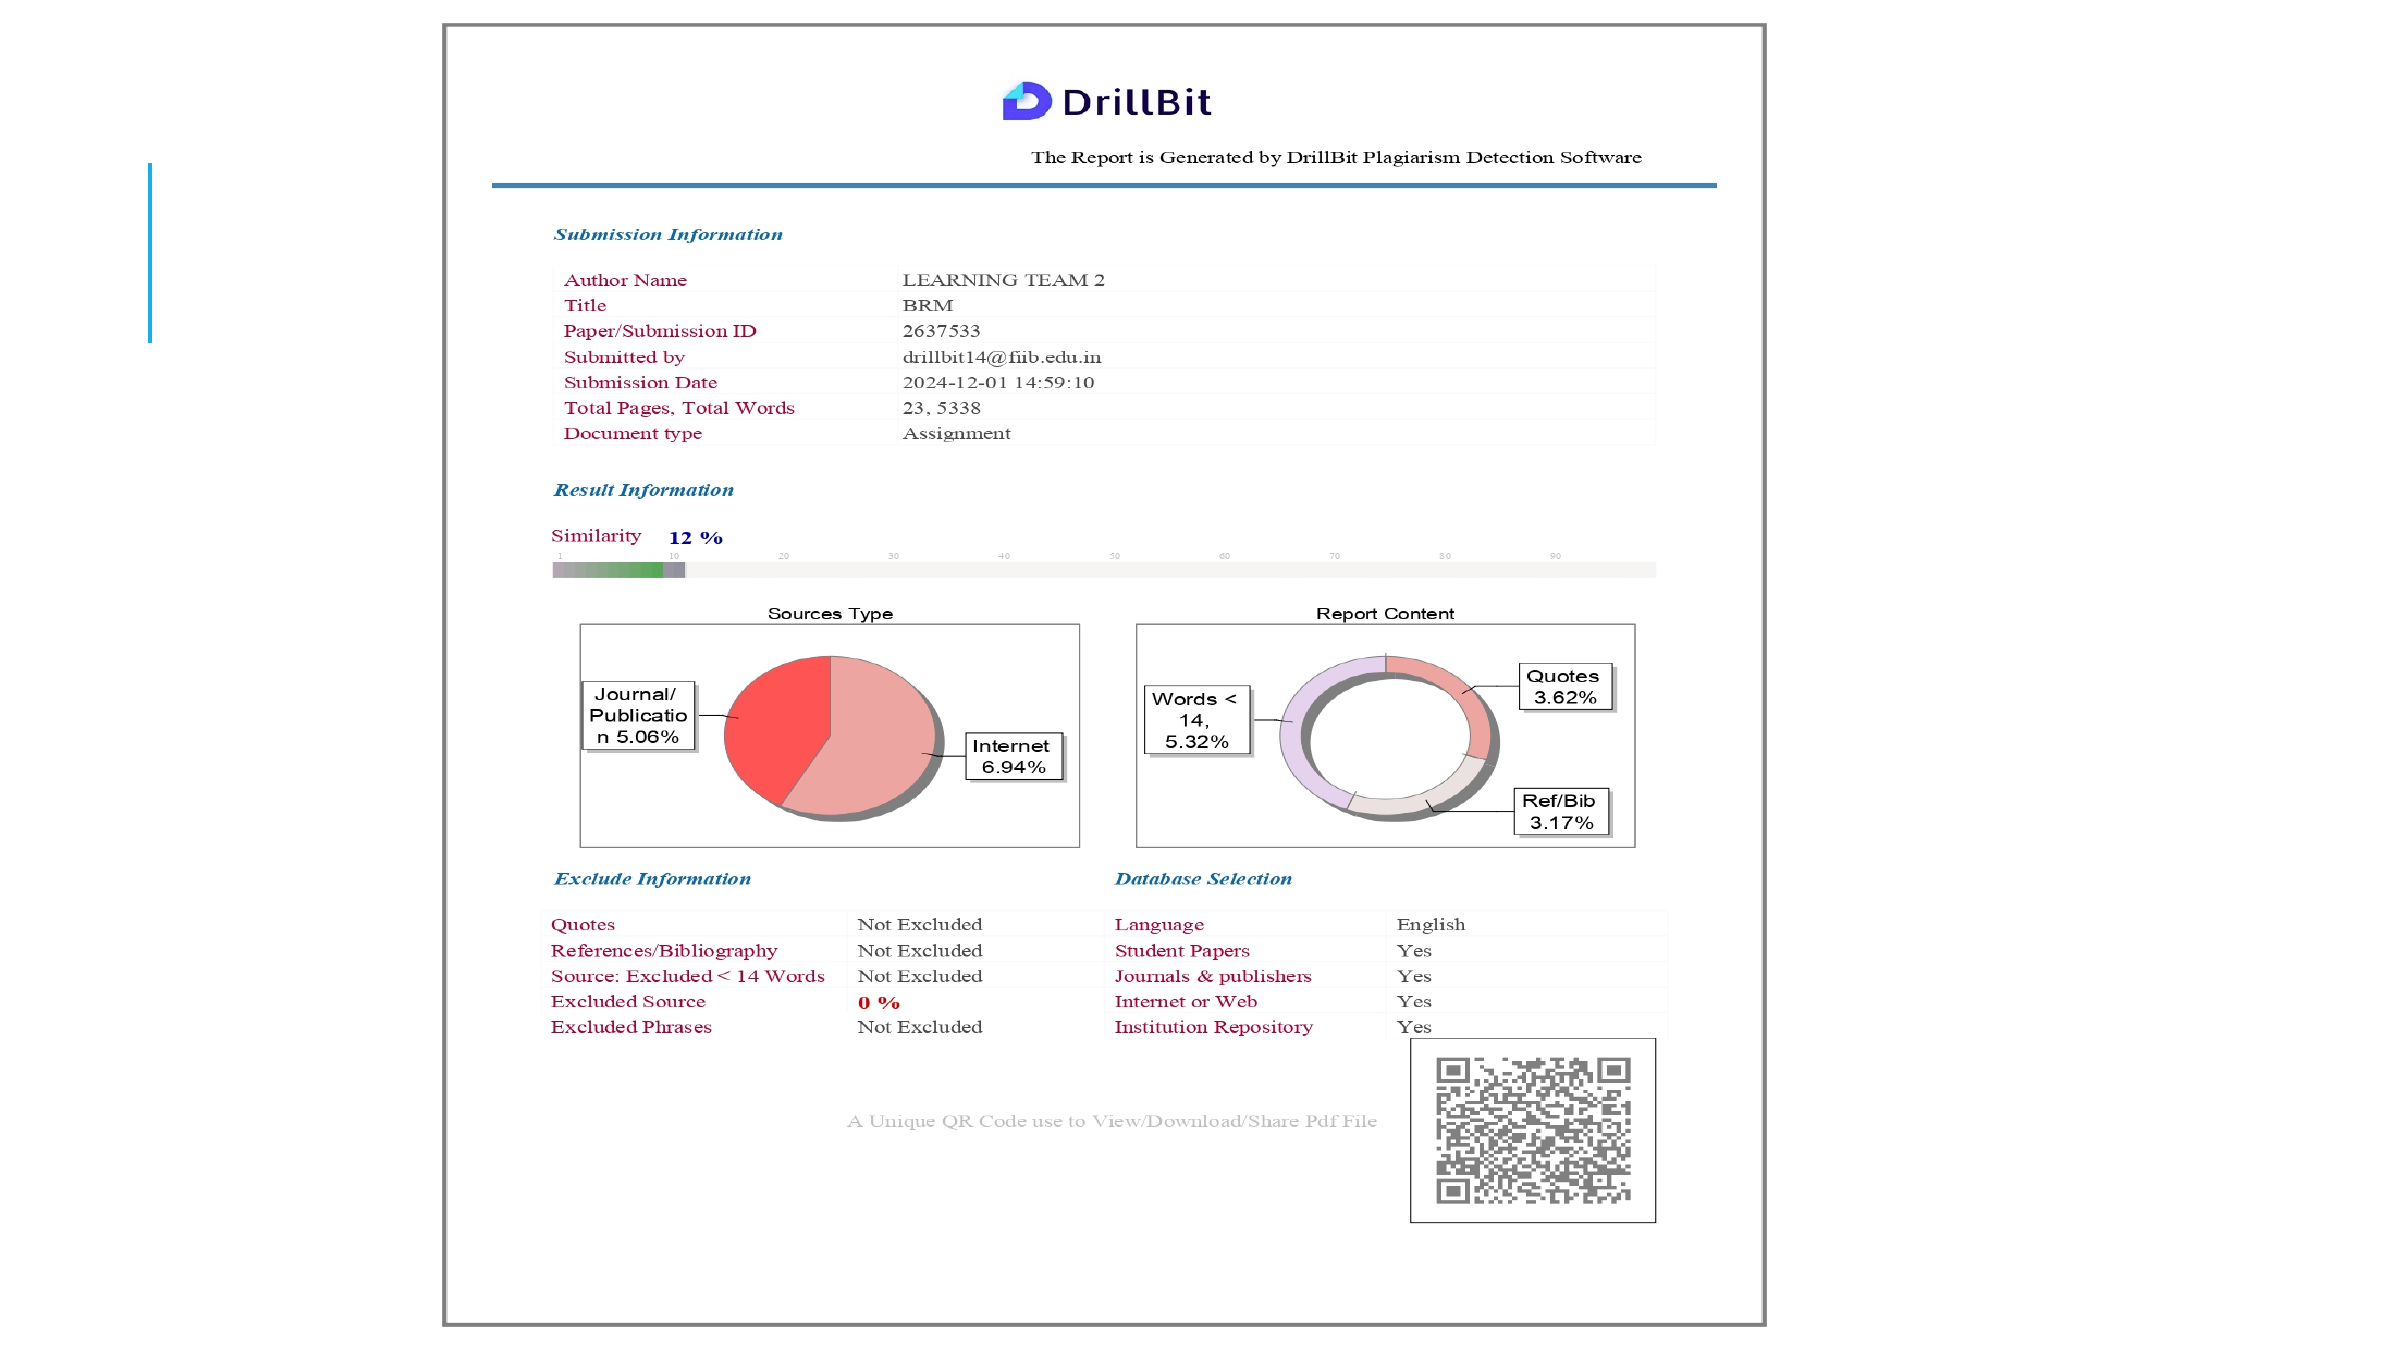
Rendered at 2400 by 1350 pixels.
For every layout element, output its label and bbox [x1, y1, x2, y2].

picture [410, 0, 1799, 1350]
